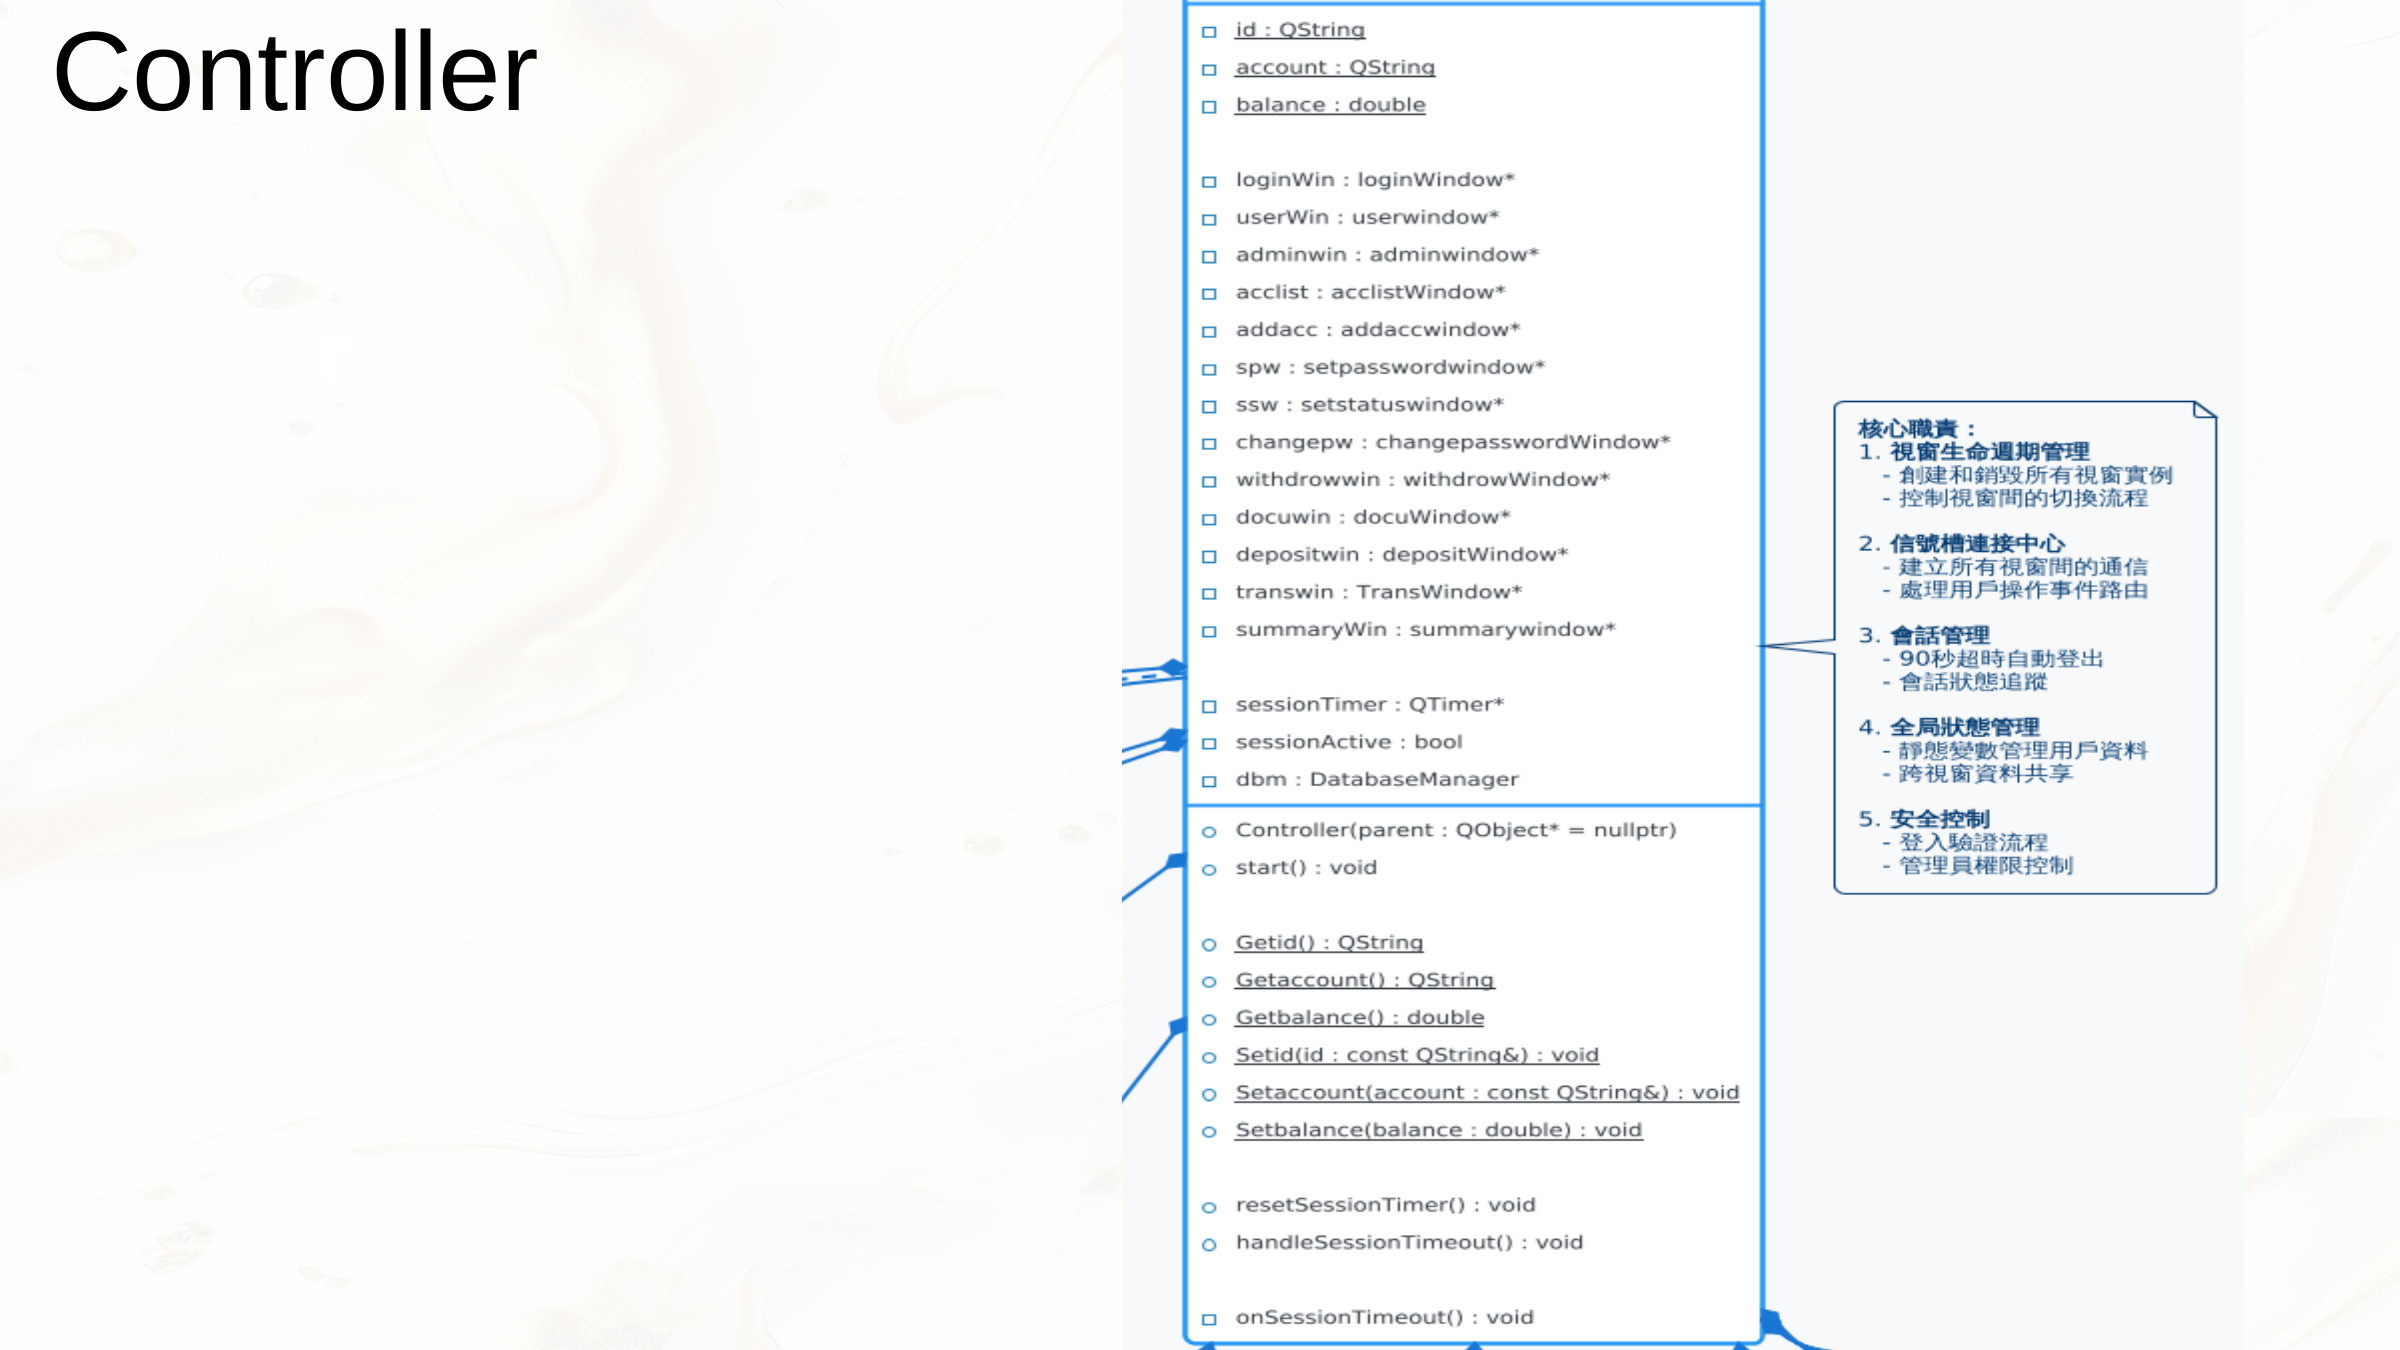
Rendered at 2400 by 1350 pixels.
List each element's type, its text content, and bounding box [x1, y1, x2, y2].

picture [1121, 0, 2400, 1350]
text_box Controller [51, 0, 1121, 56]
